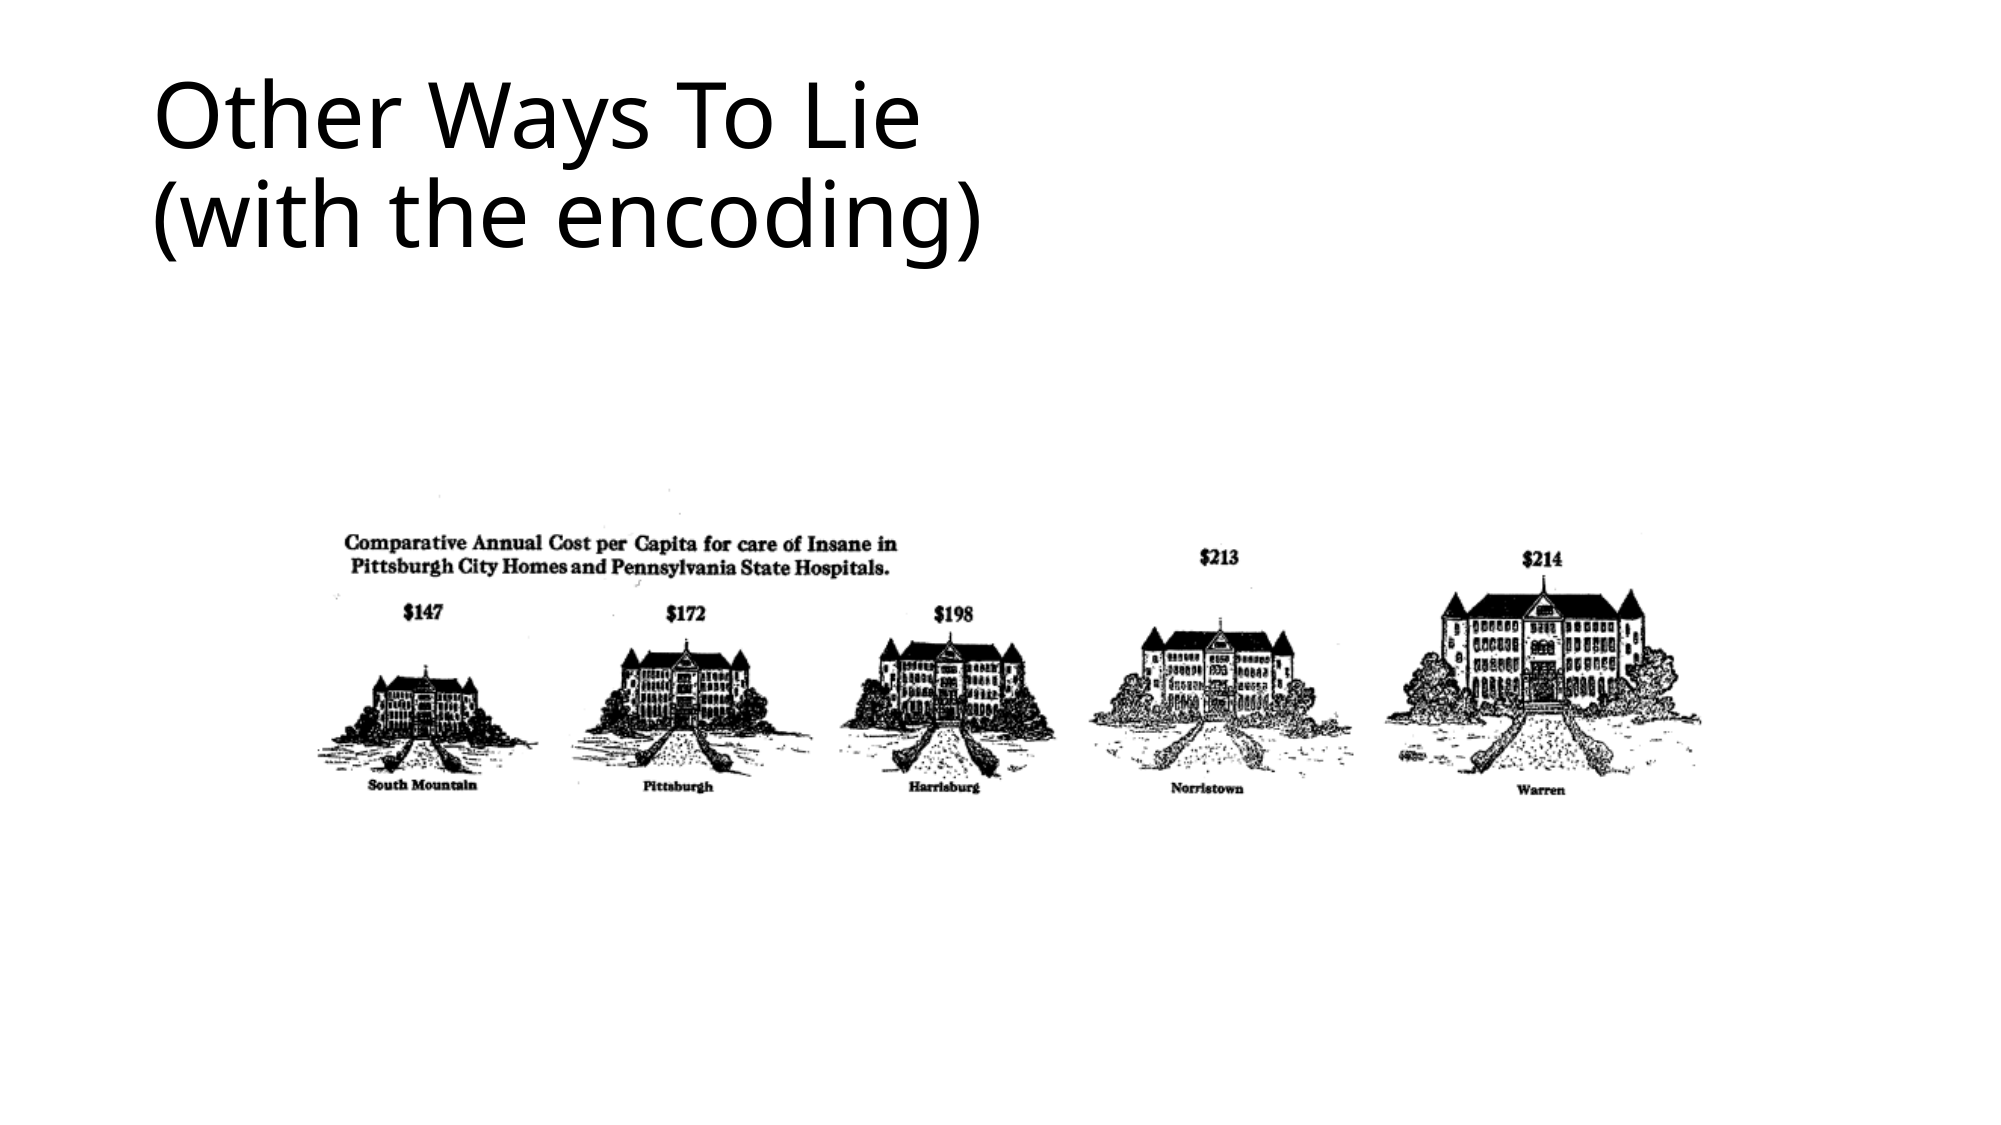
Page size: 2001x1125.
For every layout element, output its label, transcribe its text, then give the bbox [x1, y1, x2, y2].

title Other Ways To Lie (with the encoding) [137, 59, 1863, 278]
picture [312, 486, 1777, 833]
